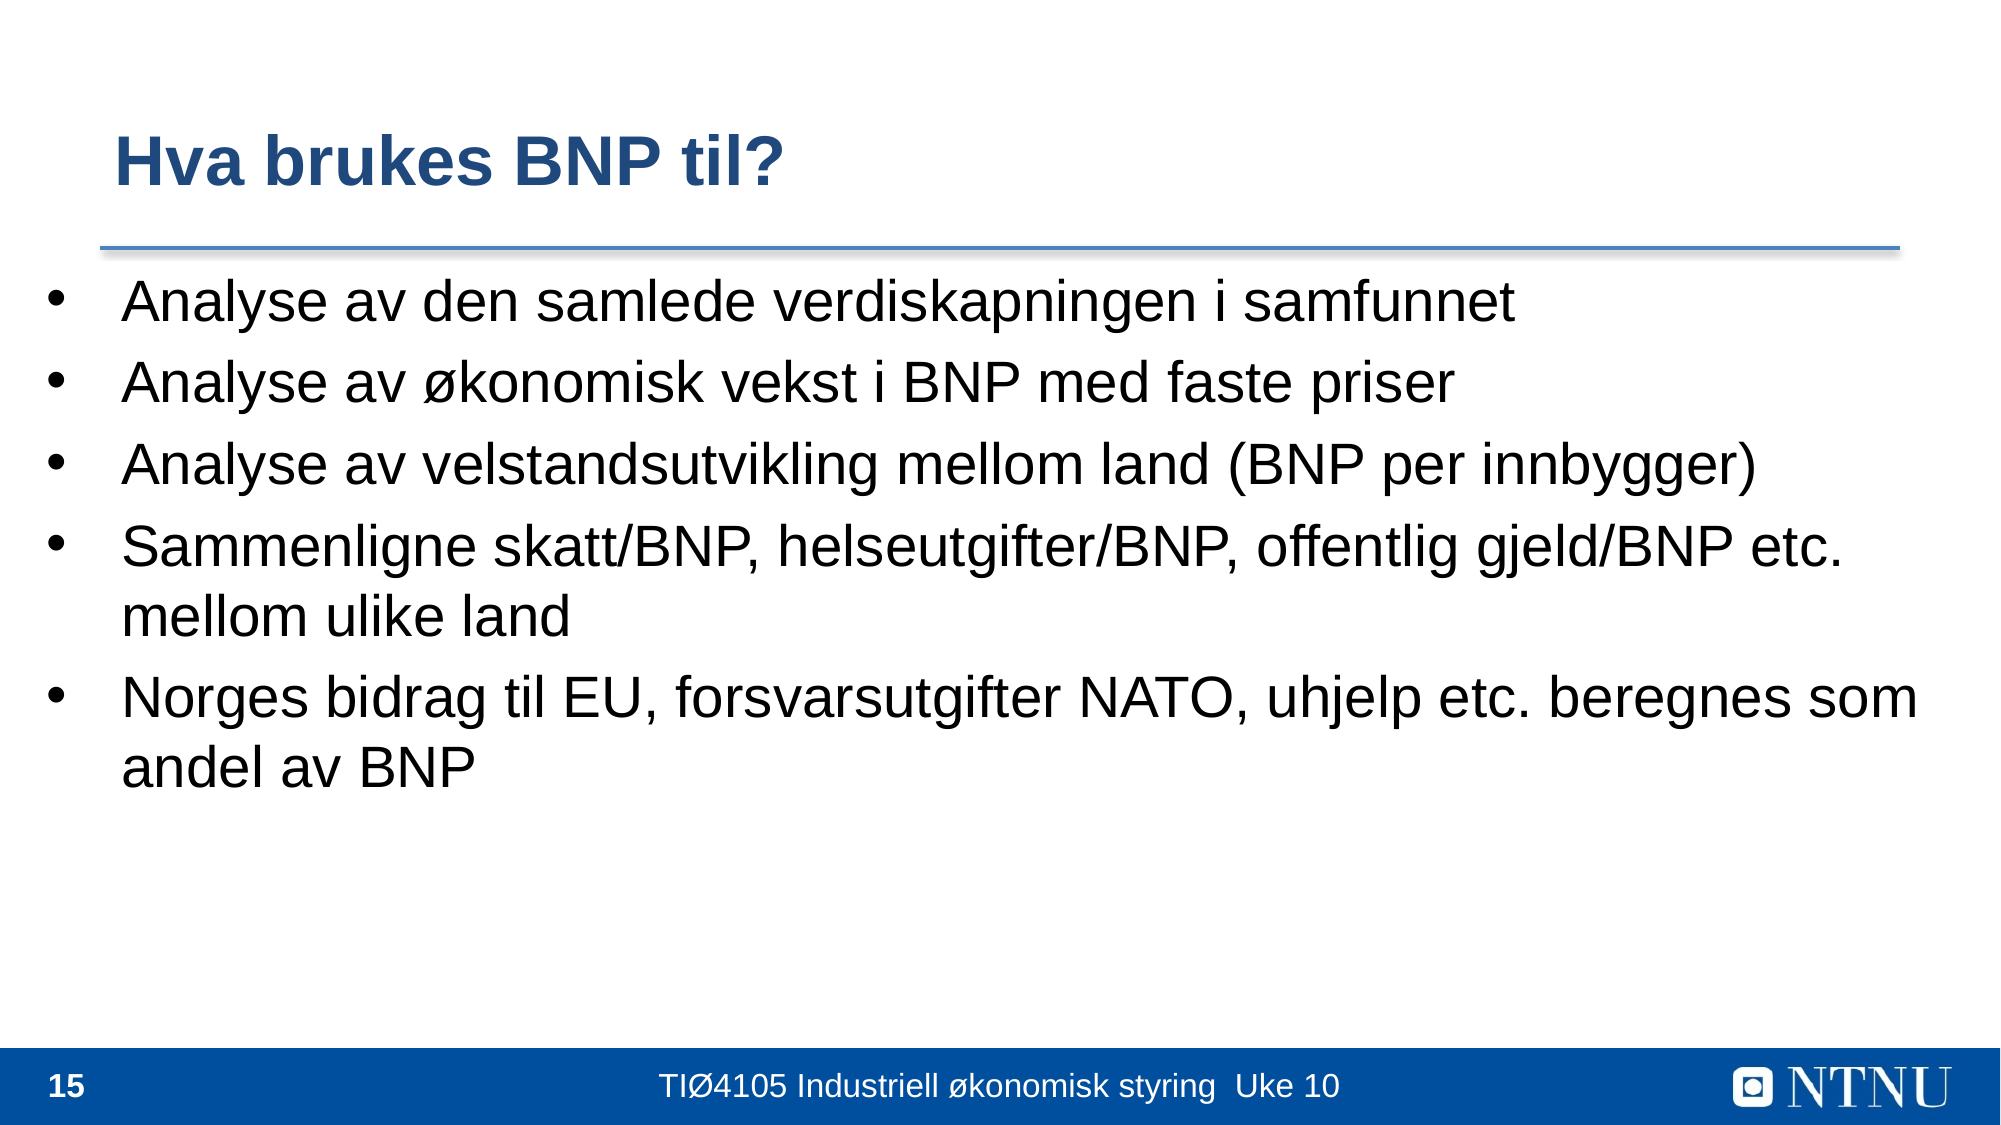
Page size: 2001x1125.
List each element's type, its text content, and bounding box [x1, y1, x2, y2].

slide_number 15 [0, 1053, 100, 1114]
footer TIØ4105 Industriell økonomisk styring Uke 10 [578, 1053, 1422, 1114]
list Analyse av den samlede verdiskapningen i samfunnet Analyse av økonomisk vekst i BNP med faste priser Analyse av velstandsutvikling mellom land (BNP per innbygger) Sammenligne skatt/BNP, helseutgifter/BNP, offentlig gjeld/BNP etc. mellom ulike land Norges bidrag til EU, forsvarsutgifter NATO, uhjelp etc. beregnes som andel av BNP [31, 255, 1969, 998]
title Hva brukes BNP til? [99, 19, 2000, 207]
picture [0, 1048, 2001, 1125]
